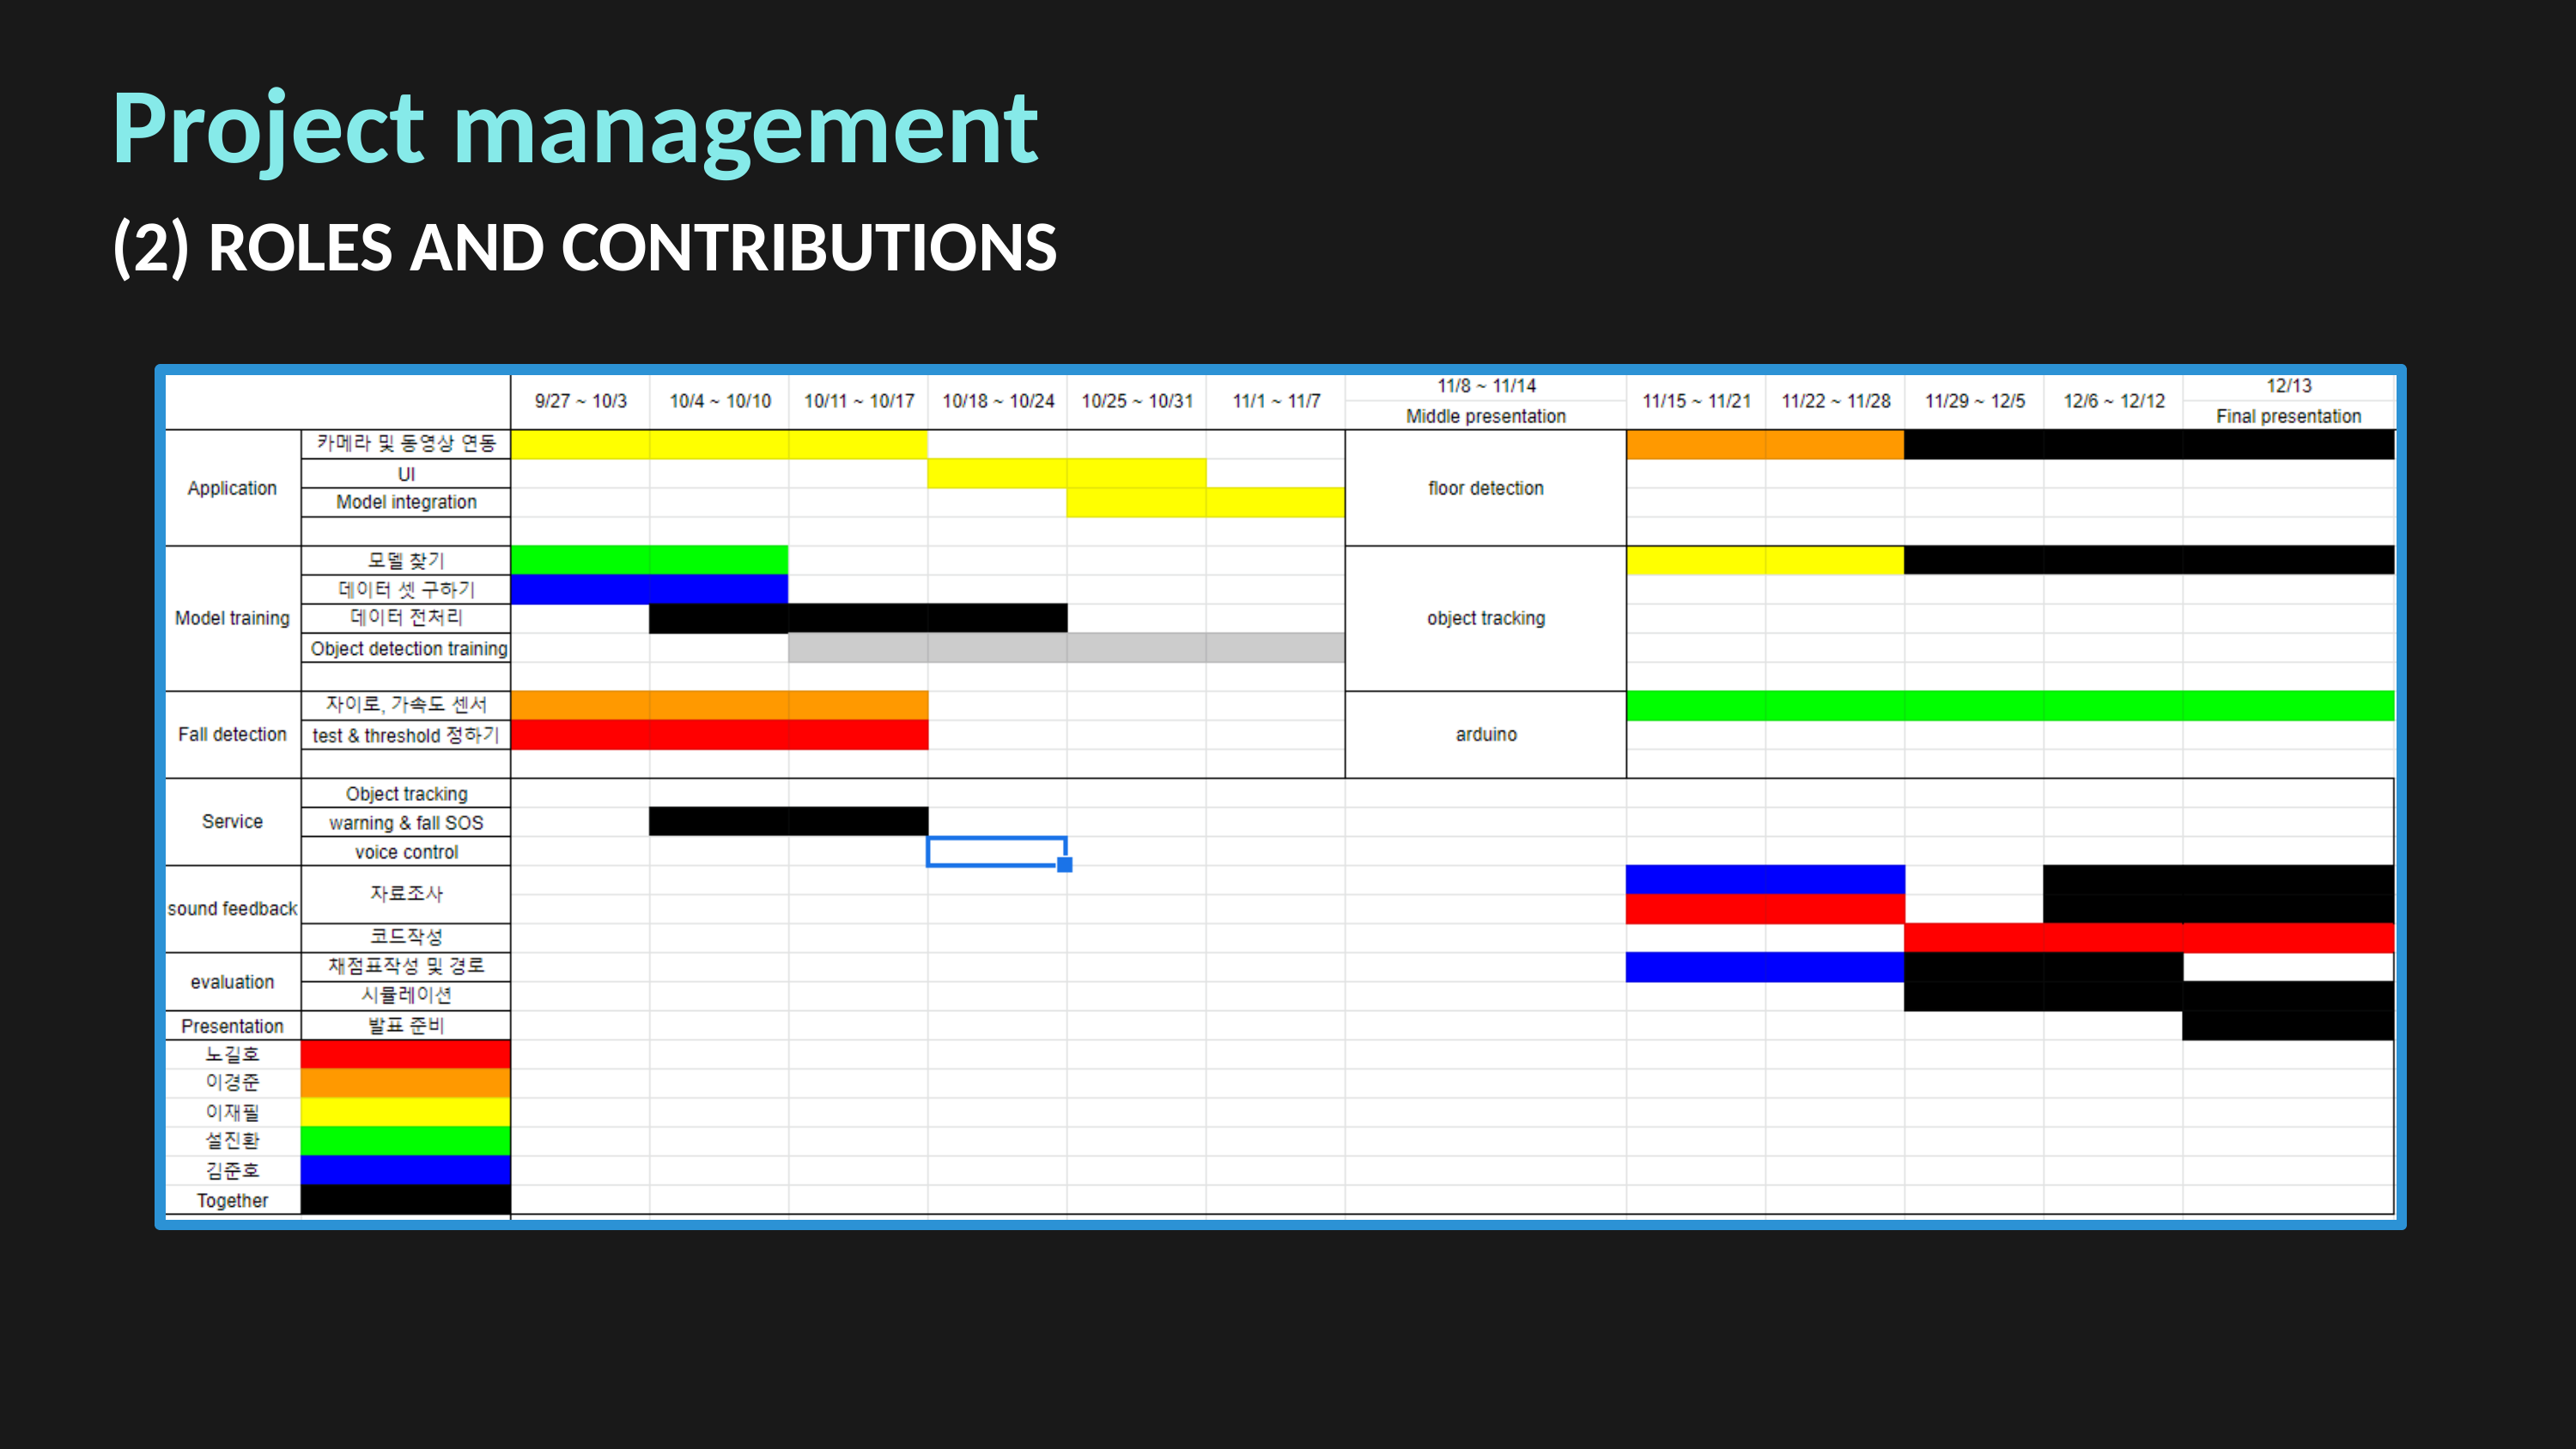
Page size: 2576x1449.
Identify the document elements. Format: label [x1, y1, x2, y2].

text_box [98, 48, 1341, 487]
picture [165, 374, 2397, 1220]
